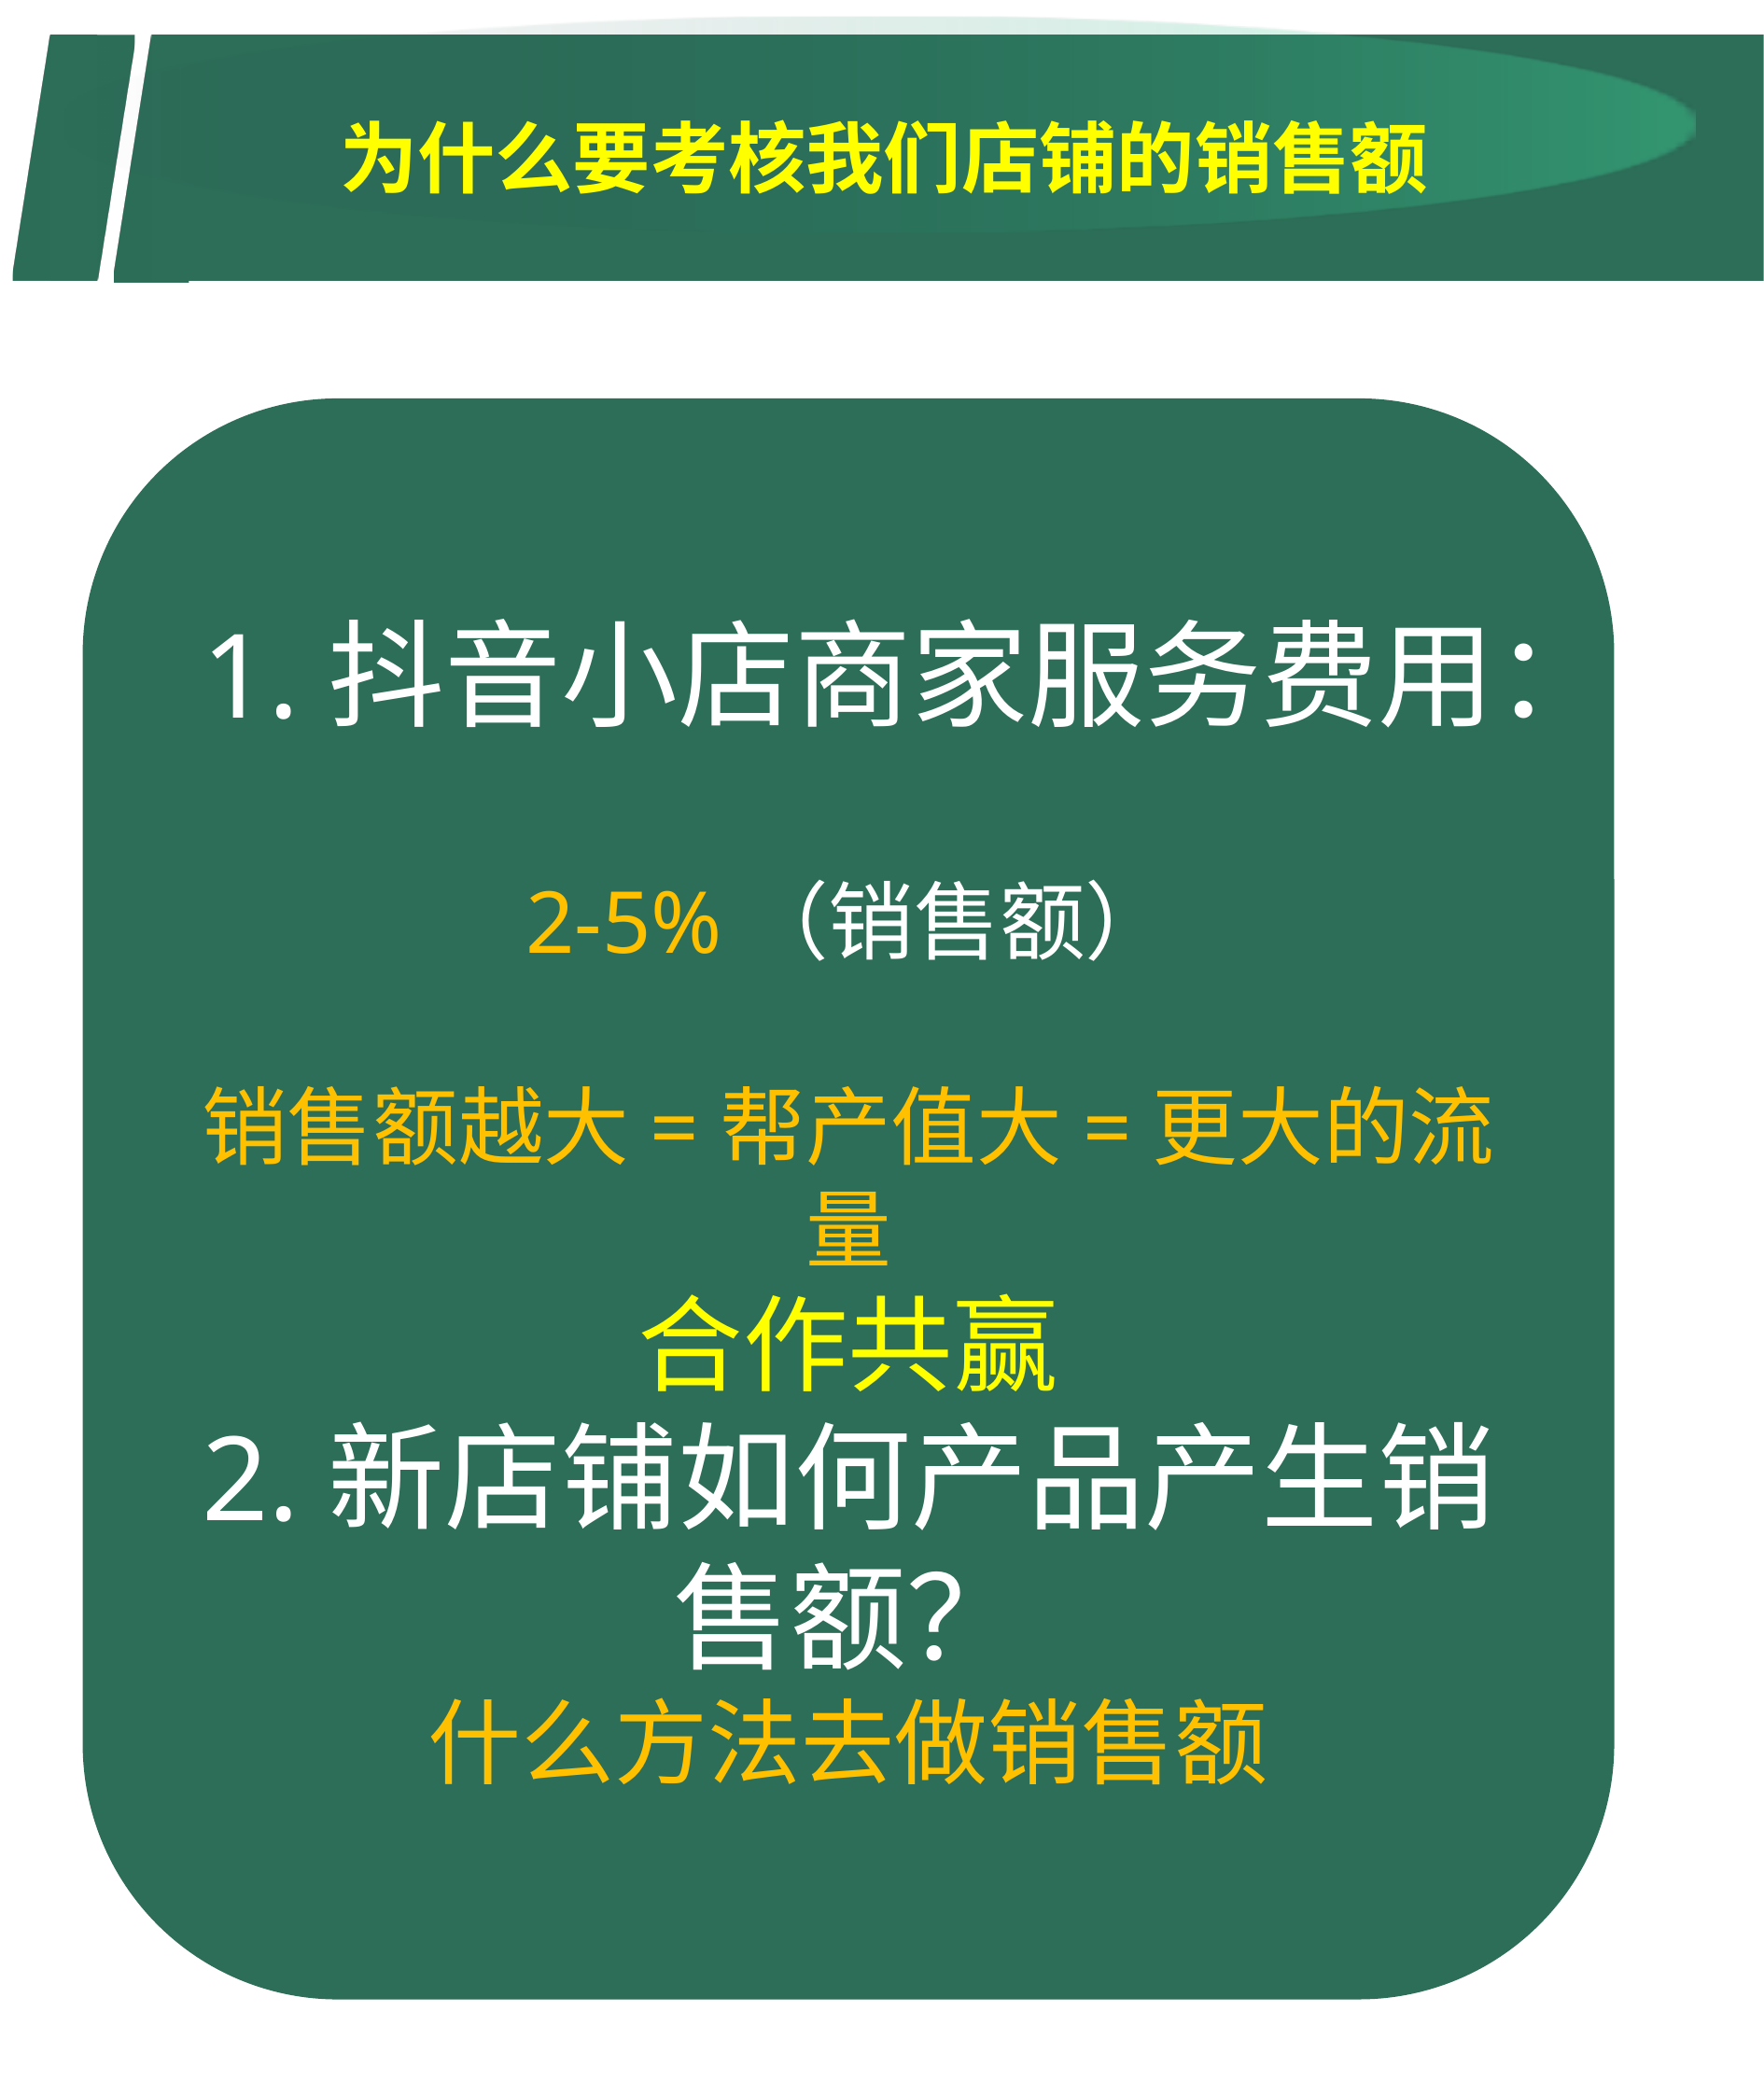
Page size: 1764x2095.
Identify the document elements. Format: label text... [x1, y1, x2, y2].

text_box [12, 34, 113, 281]
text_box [988, 34, 1764, 283]
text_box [857, 1264, 904, 1270]
text_box 1.抖音小店商家服务费用： 2-5%（销售额） 销售额越大=帮产值大=更大的流量 合作共赢 2.新店铺如何产品产生销售额？ 什么方法去做销售额 [80, 396, 1617, 2002]
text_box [113, 34, 761, 283]
picture [764, 0, 982, 947]
